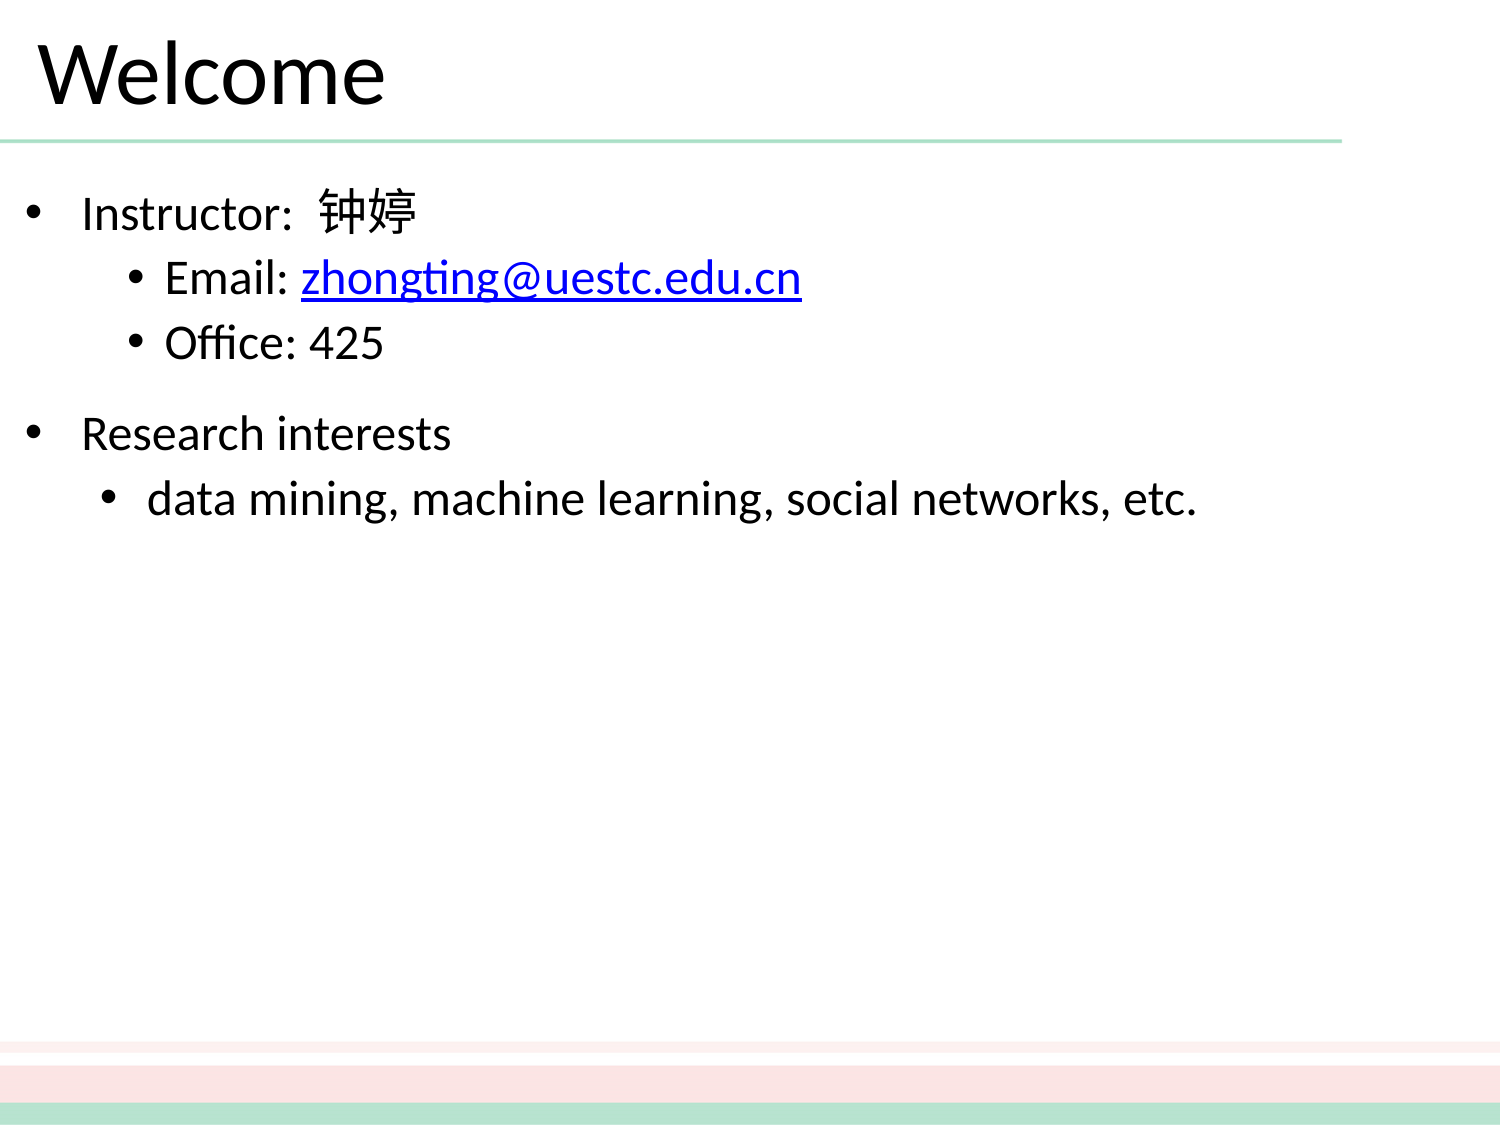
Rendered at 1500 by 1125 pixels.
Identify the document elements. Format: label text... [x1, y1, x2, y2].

picture [0, 0, 1500, 1125]
title Welcome [37, 24, 1475, 125]
list Instructor: 钟婷 Email: zhongting@uestc.edu.cn Office: 425 Research interests data mining, machine learning, social networks, etc. [24, 187, 1463, 1063]
